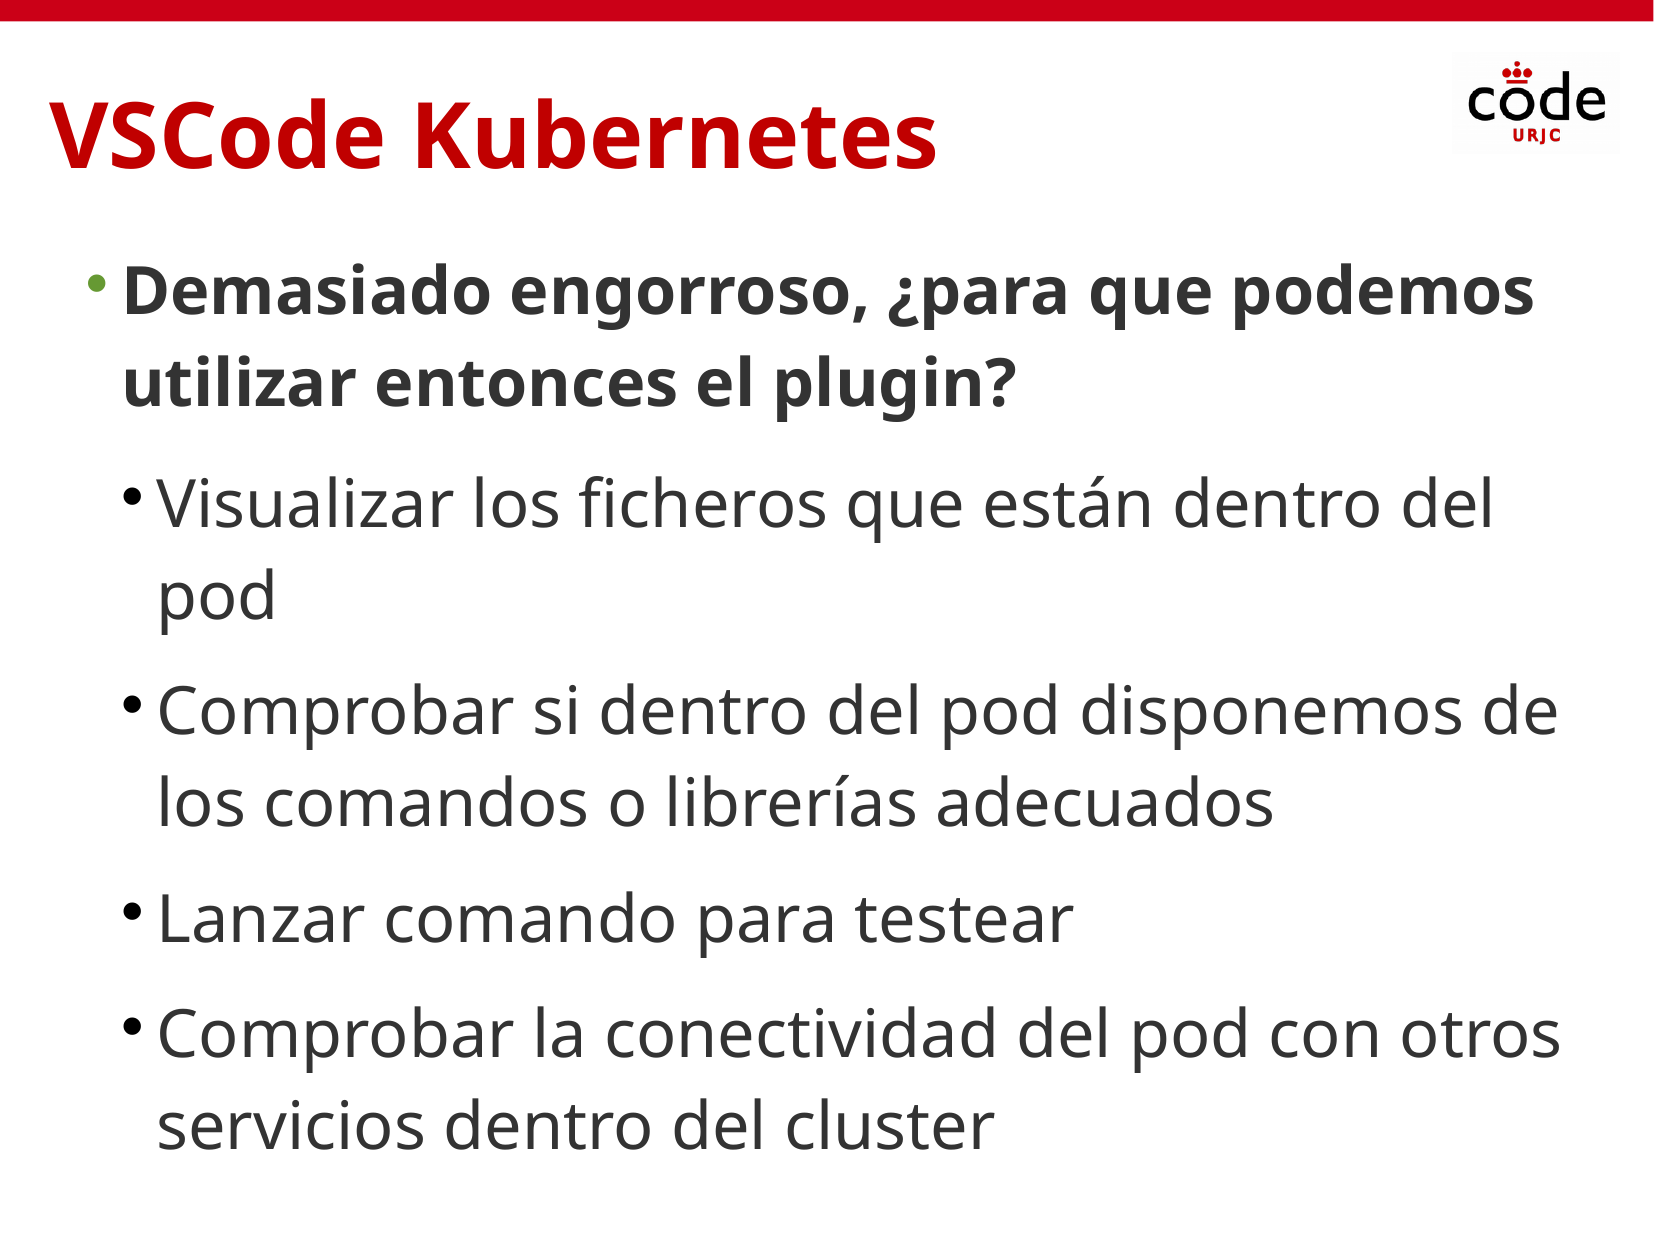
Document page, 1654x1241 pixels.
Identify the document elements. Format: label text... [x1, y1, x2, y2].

text_box VSCode Kubernetes [34, 62, 1437, 126]
picture [1452, 52, 1620, 154]
text_box Demasiado engorroso, ¿para que podemos utilizar entonces el plugin? Visualizar los ficheros que están dentro del pod Comprobar si dentro del pod disponemos de los comandos o librerías adecuados Lanzar comando para testear Comprobar la conectividad del pod con otros servicios dentro del cluster [85, 235, 1574, 1012]
